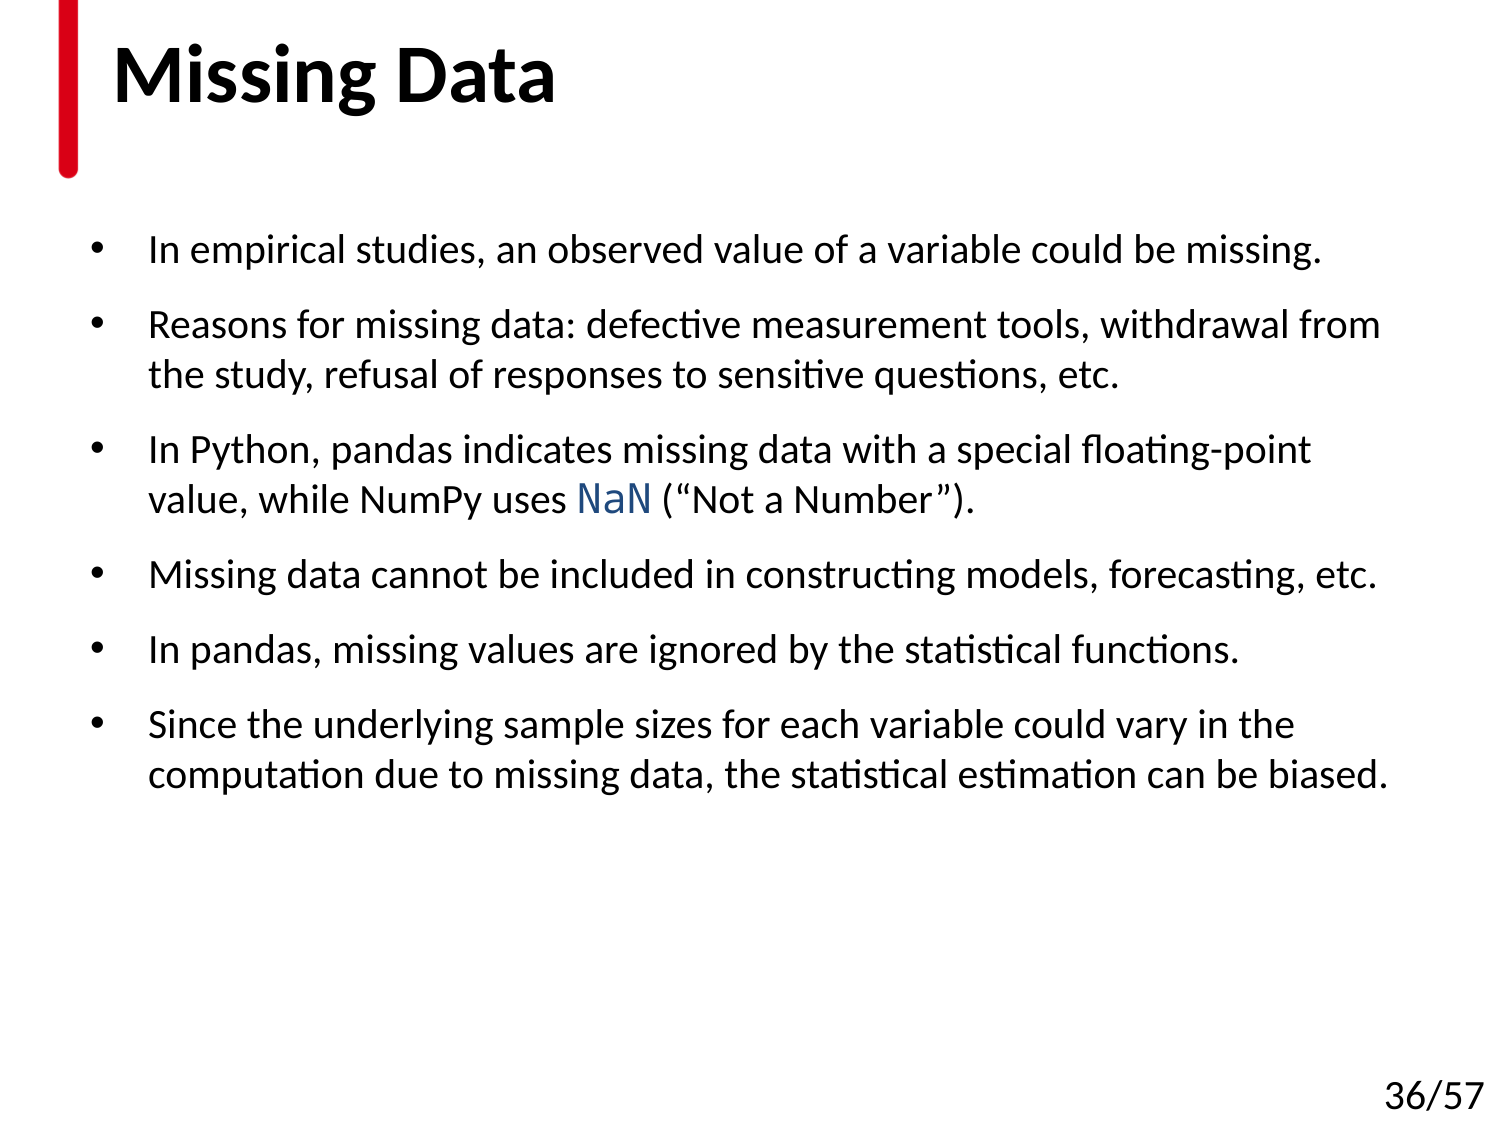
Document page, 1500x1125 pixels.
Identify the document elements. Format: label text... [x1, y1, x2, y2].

list In empirical studies, an observed value of a variable could be missing. Reasons for missing data: defective measurement tools, withdrawal from the study, refusal of responses to sensitive questions, etc. In Python, pandas indicates missing data with a special floating-point value, while NumPy uses NaN (“Not a Number”). Missing data cannot be included in constructing models, forecasting, etc. In pandas, missing values are ignored by the statistical functions. Since the underlying sample sizes for each variable could vary in the computation due to missing data, the statistical estimation can be biased. [75, 214, 1425, 957]
picture [57, 0, 81, 200]
title Missing Data [97, 0, 1500, 138]
